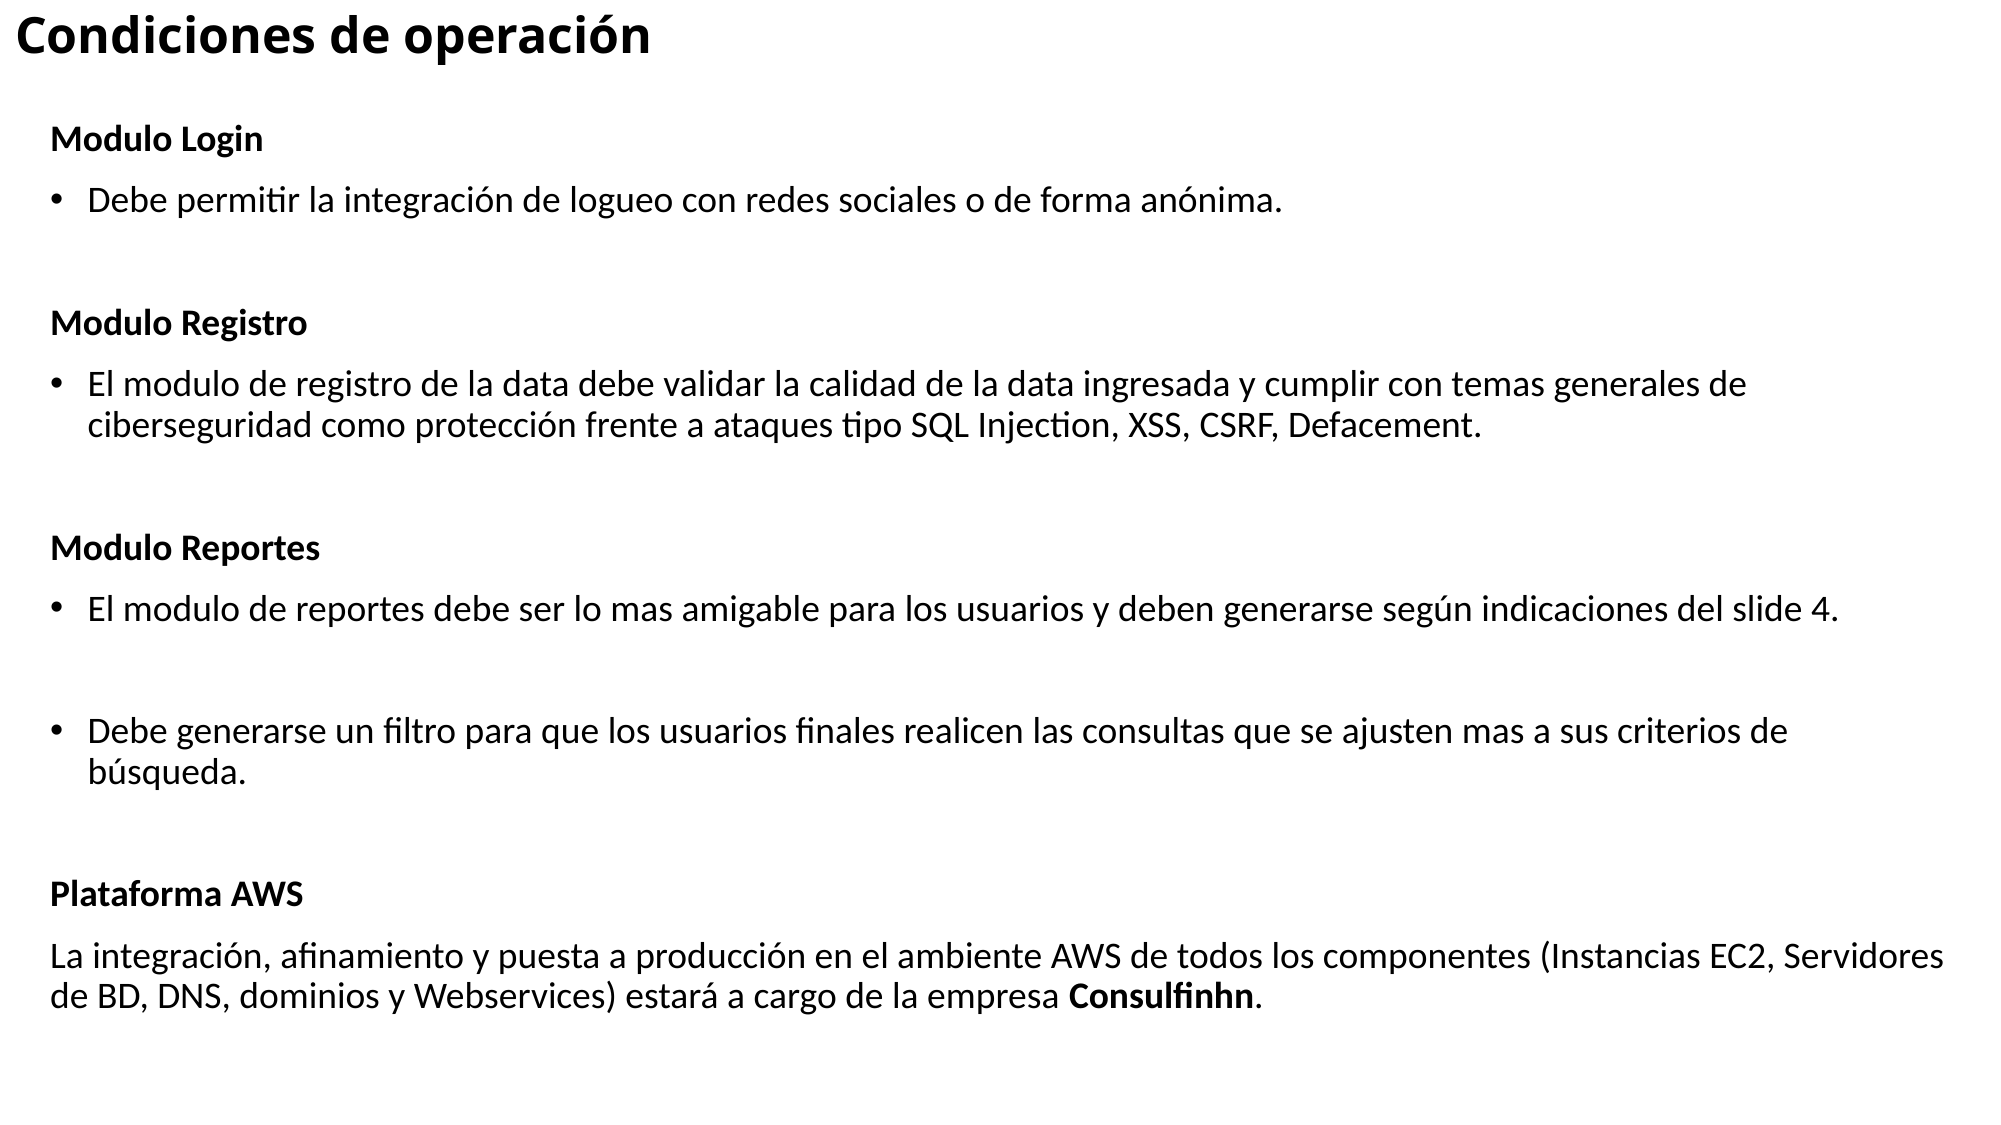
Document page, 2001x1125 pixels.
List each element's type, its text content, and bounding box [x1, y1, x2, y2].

list Modulo Login Debe permitir la integración de logueo con redes sociales o de forma anónima. Modulo Registro El modulo de registro de la data debe validar la calidad de la data ingresada y cumplir con temas generales de ciberseguridad como protección frente a ataques tipo SQL Injection, XSS, CSRF, Defacement. Modulo Reportes El modulo de reportes debe ser lo mas amigable para los usuarios y deben generarse según indicaciones del slide 4. Debe generarse un filtro para que los usuarios finales realicen las consultas que se ajusten mas a sus criterios de búsqueda. Plataforma AWS La integración, afinamiento y puesta a producción en el ambiente AWS de todos los componentes (Instancias EC2, Servidores de BD, DNS, dominios y Webservices) estará a cargo de la empresa Consulfinhn. [35, 111, 1965, 1122]
title Condiciones de operación [0, 3, 2000, 71]
